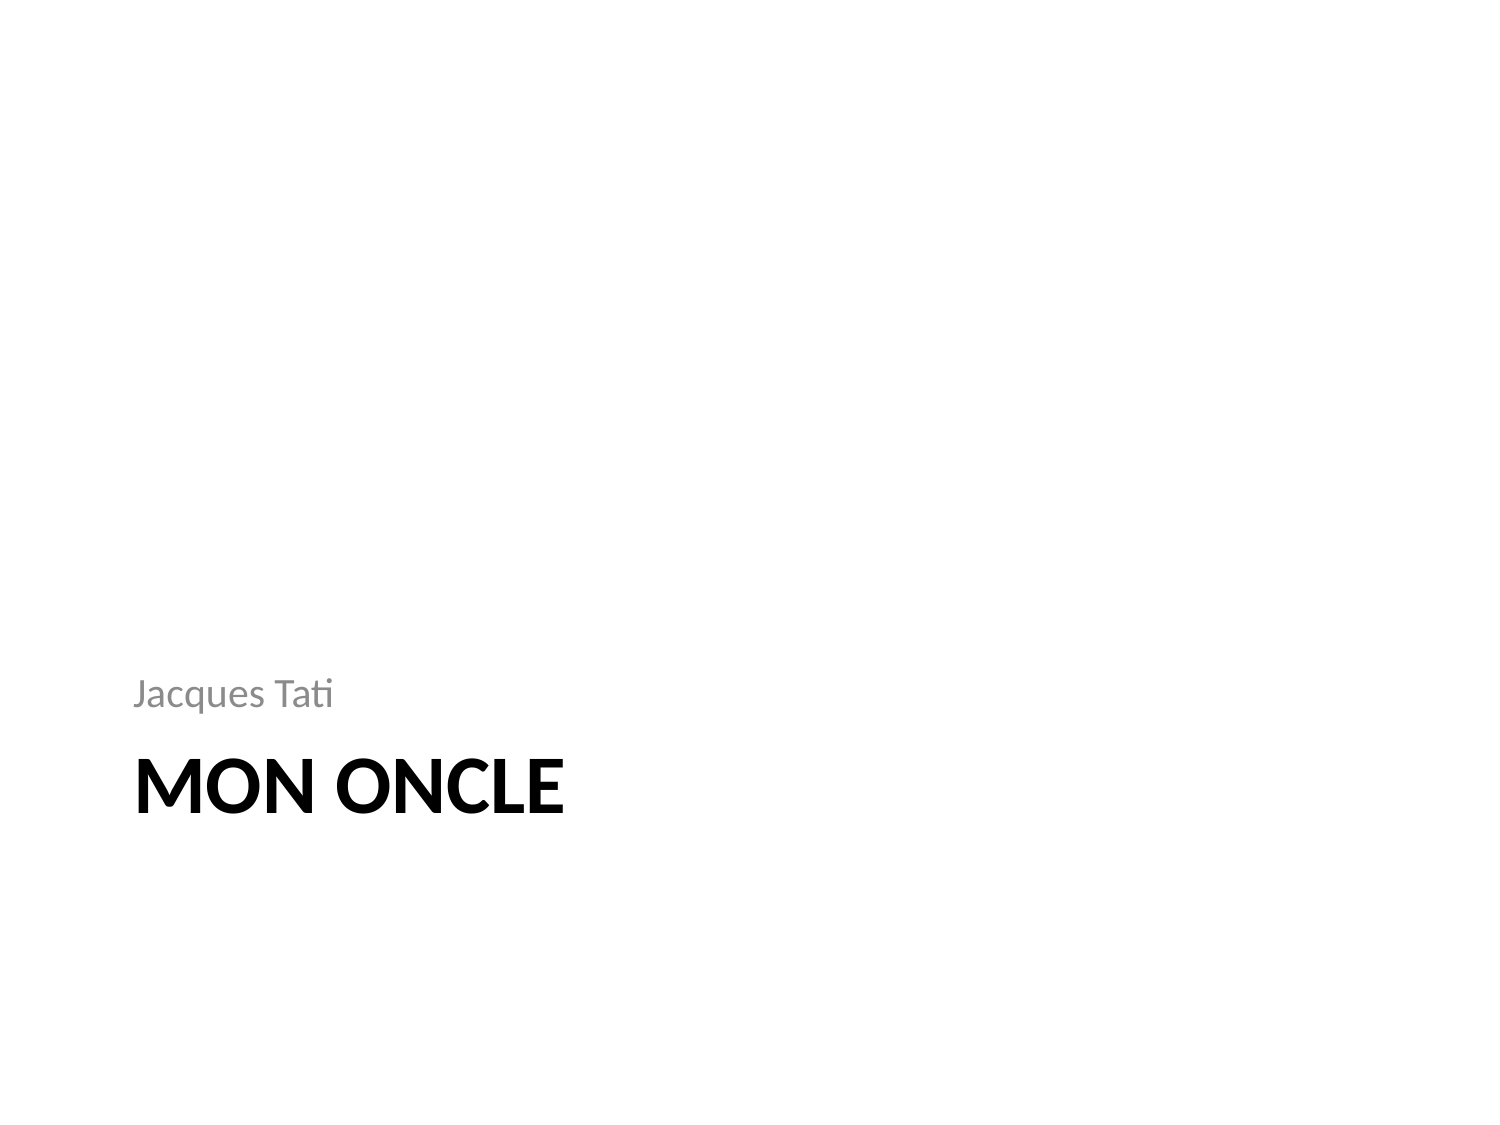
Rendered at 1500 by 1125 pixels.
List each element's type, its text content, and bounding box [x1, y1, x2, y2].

text_box Jacques Tati [118, 476, 1394, 723]
text_box Mon Oncle [118, 723, 1394, 947]
